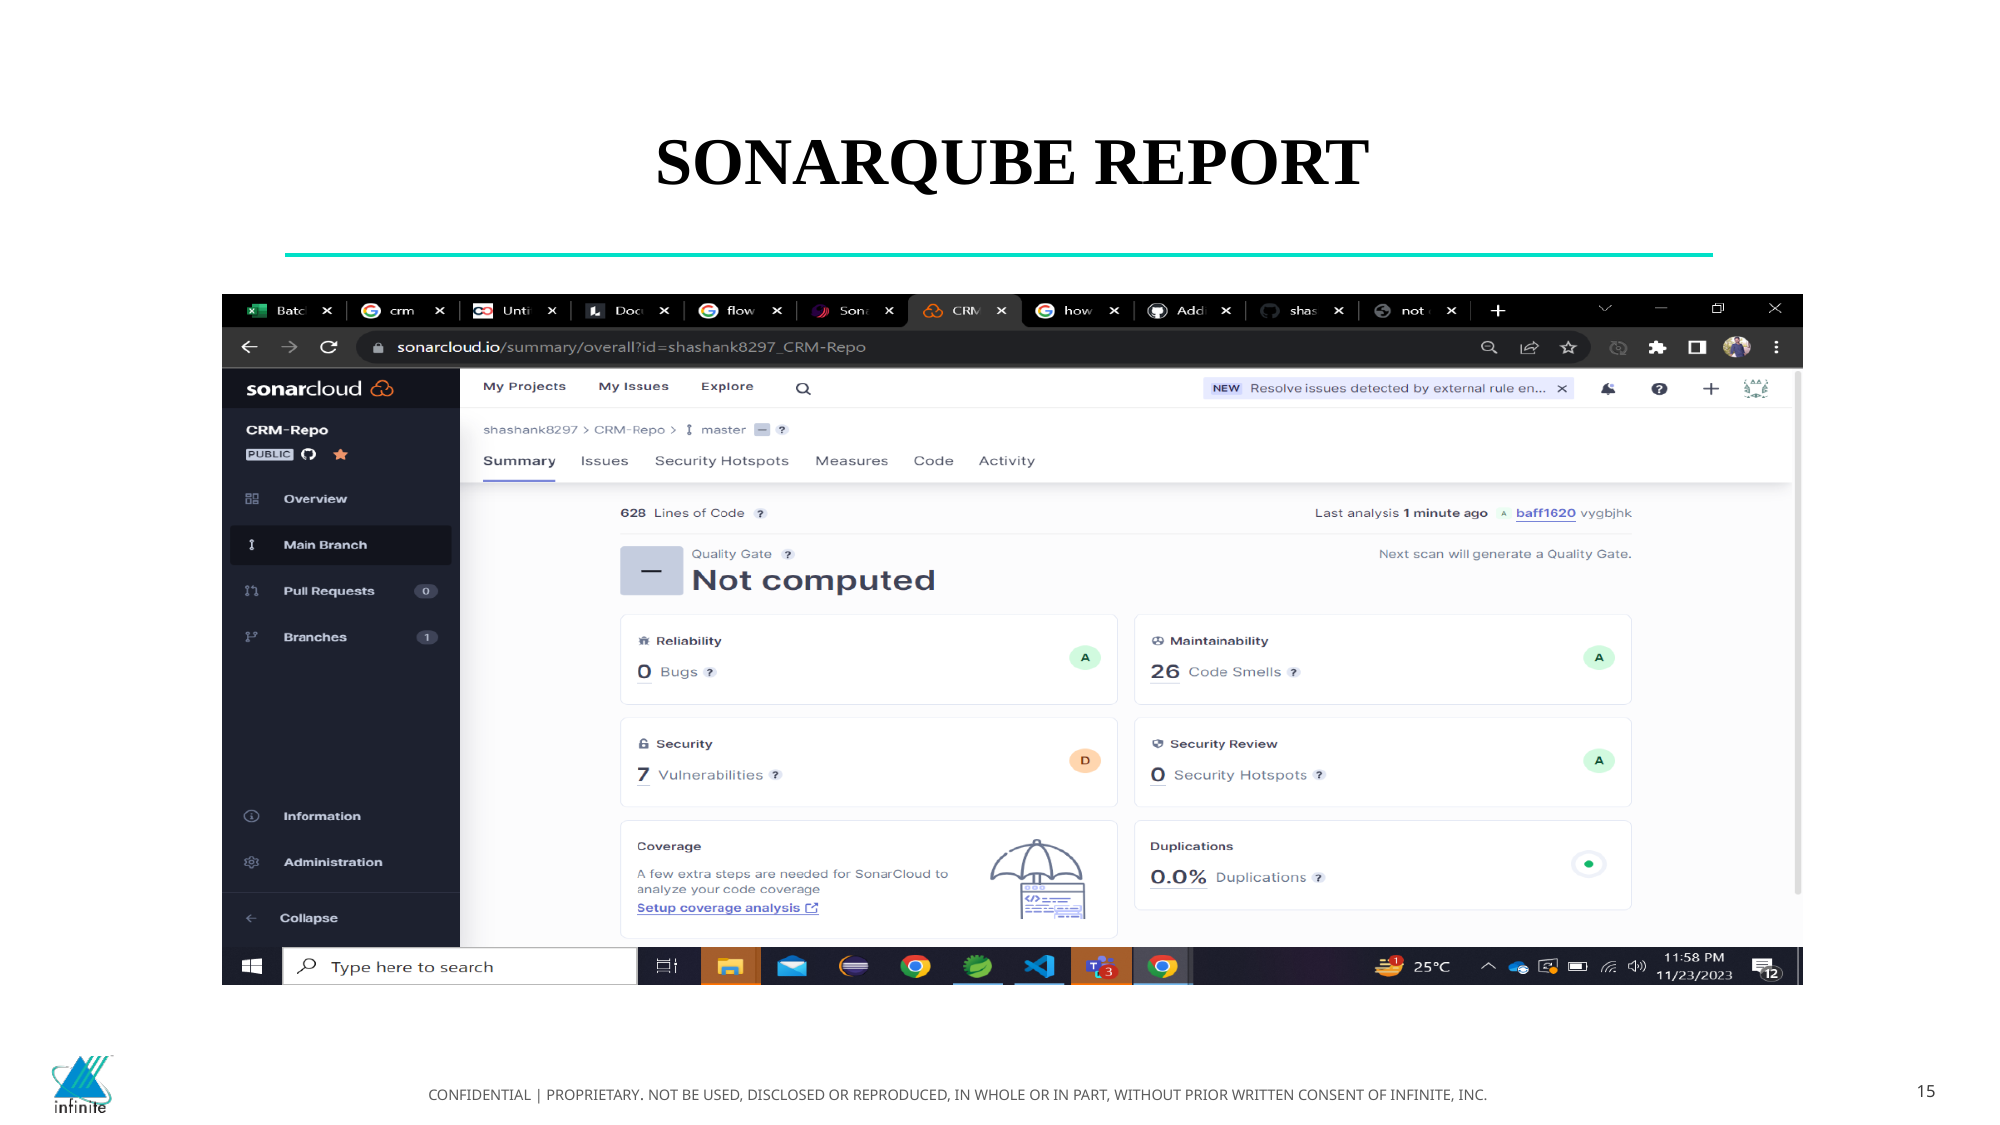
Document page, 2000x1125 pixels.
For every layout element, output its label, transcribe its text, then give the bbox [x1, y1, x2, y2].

picture [45, 1055, 120, 1113]
picture [222, 293, 1804, 985]
list SONARQUBE REPORT [64, 97, 1963, 217]
